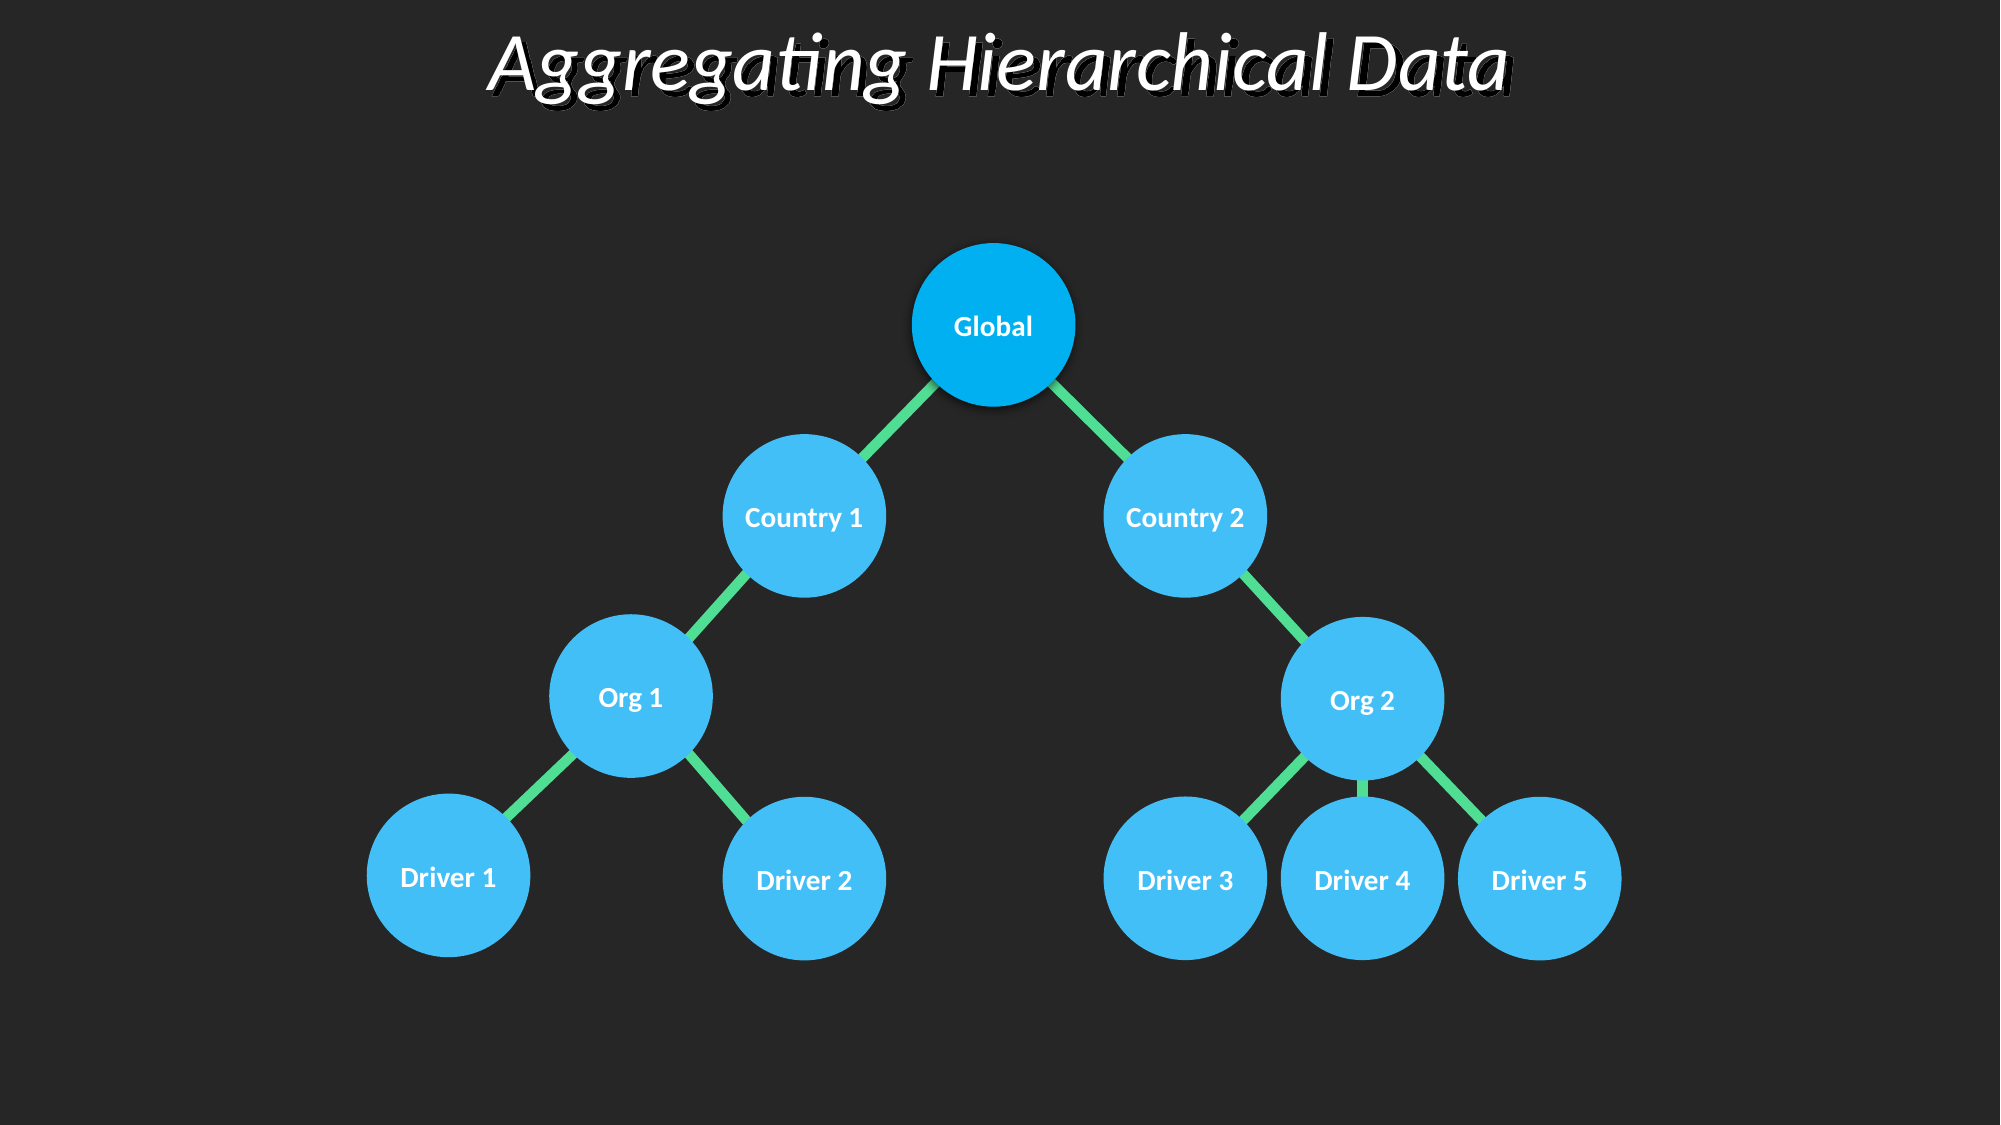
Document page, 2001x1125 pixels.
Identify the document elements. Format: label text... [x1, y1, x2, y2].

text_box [862, 382, 936, 459]
text_box Driver 3 [1102, 795, 1269, 962]
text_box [506, 753, 574, 818]
text_box Org 2 [1279, 615, 1446, 782]
text_box Driver 2 [721, 795, 888, 962]
text_box Country 1 [721, 433, 888, 599]
text_box Country 2 [1102, 433, 1269, 599]
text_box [688, 753, 747, 821]
text_box Driver 1 [365, 792, 532, 959]
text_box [1243, 573, 1305, 641]
text_box Driver 4 [1279, 795, 1446, 962]
text_box Global [911, 243, 1076, 407]
text_box Driver 5 [1456, 795, 1623, 962]
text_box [1051, 382, 1128, 459]
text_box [1243, 756, 1305, 821]
text_box Org 1 [548, 613, 714, 779]
text_box Aggregating Hierarchical Data [327, 0, 1672, 115]
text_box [688, 573, 747, 639]
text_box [1420, 756, 1482, 821]
